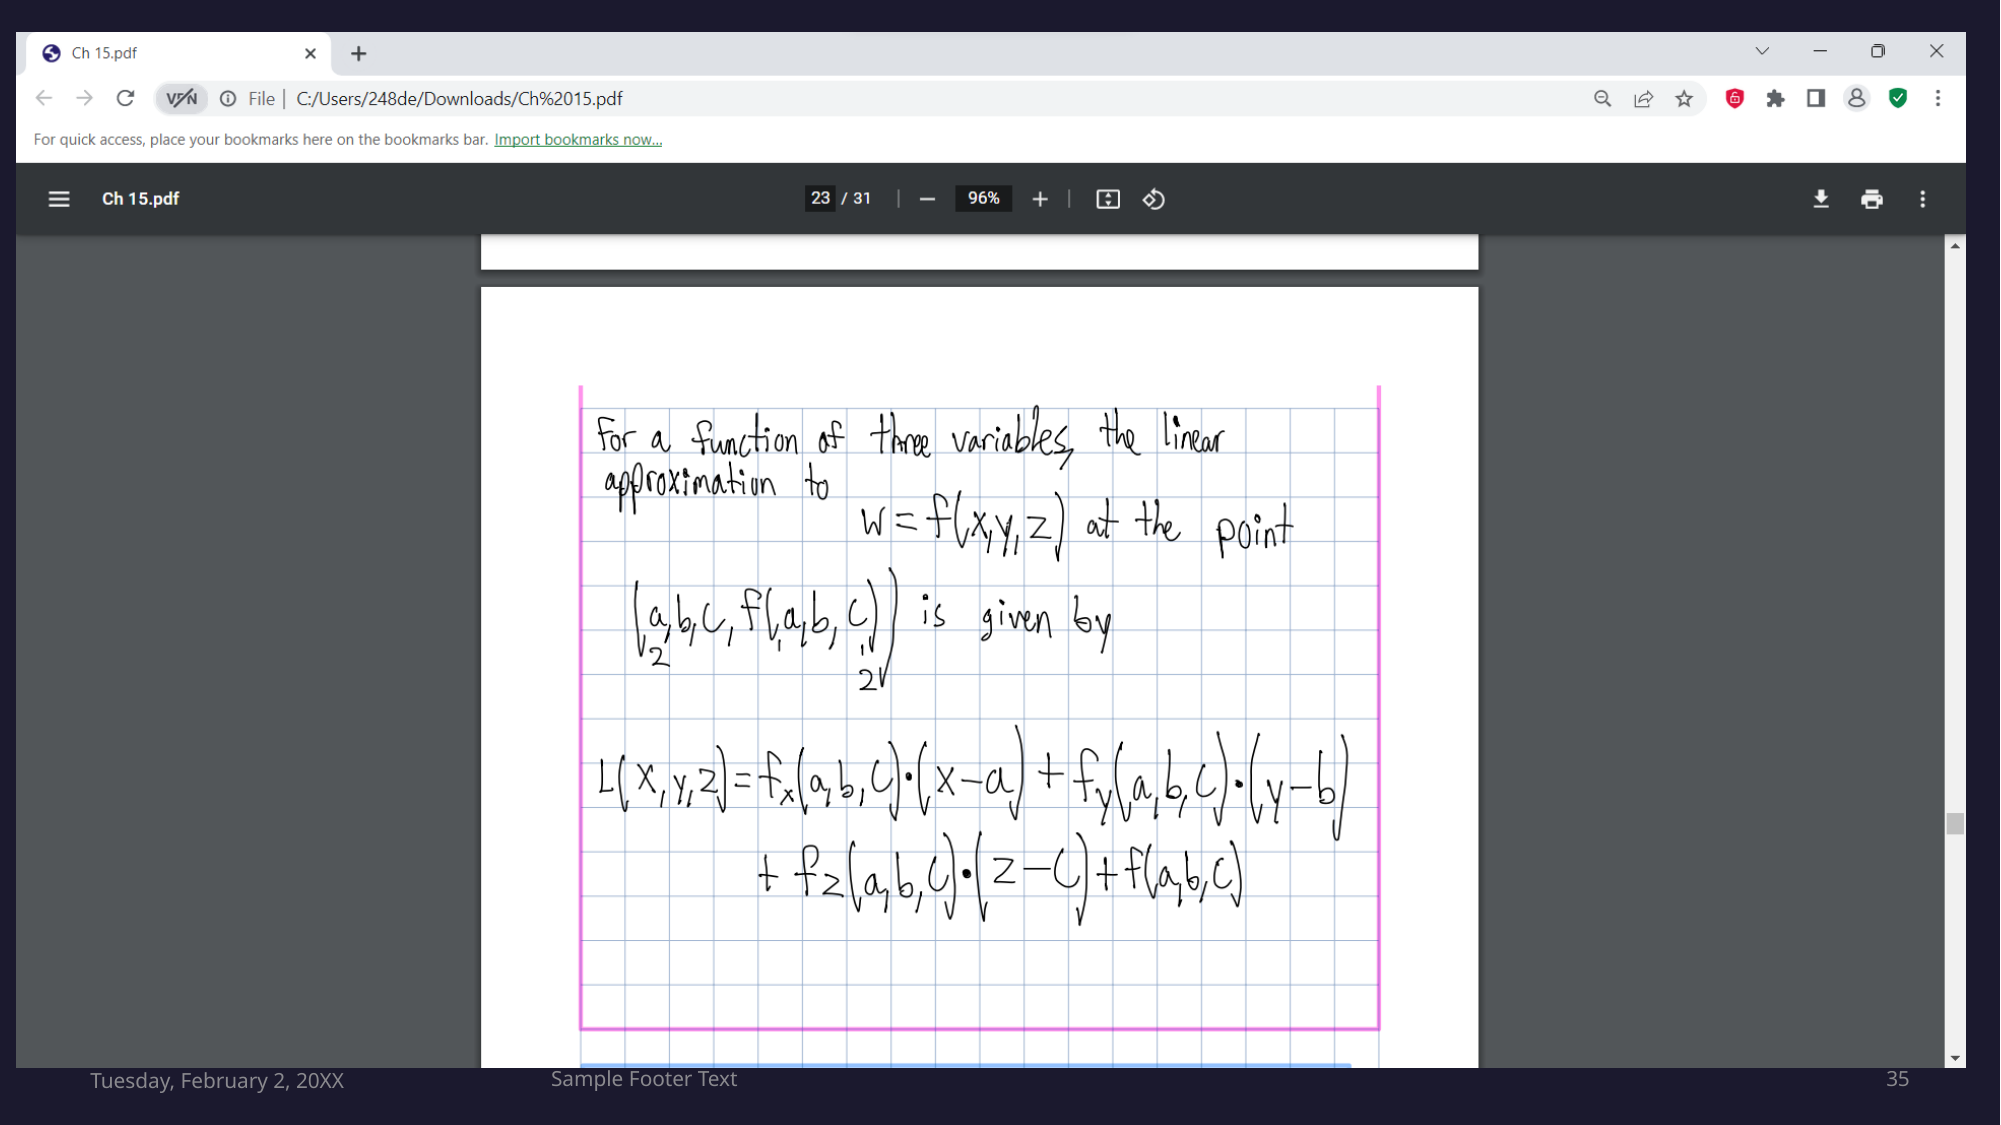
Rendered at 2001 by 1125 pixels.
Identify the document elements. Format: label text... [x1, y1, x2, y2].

picture [16, 32, 1966, 1068]
slide_number 35 [1632, 1068, 1910, 1093]
footer Sample Footer Text [551, 1068, 1598, 1093]
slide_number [90, 1068, 522, 1093]
